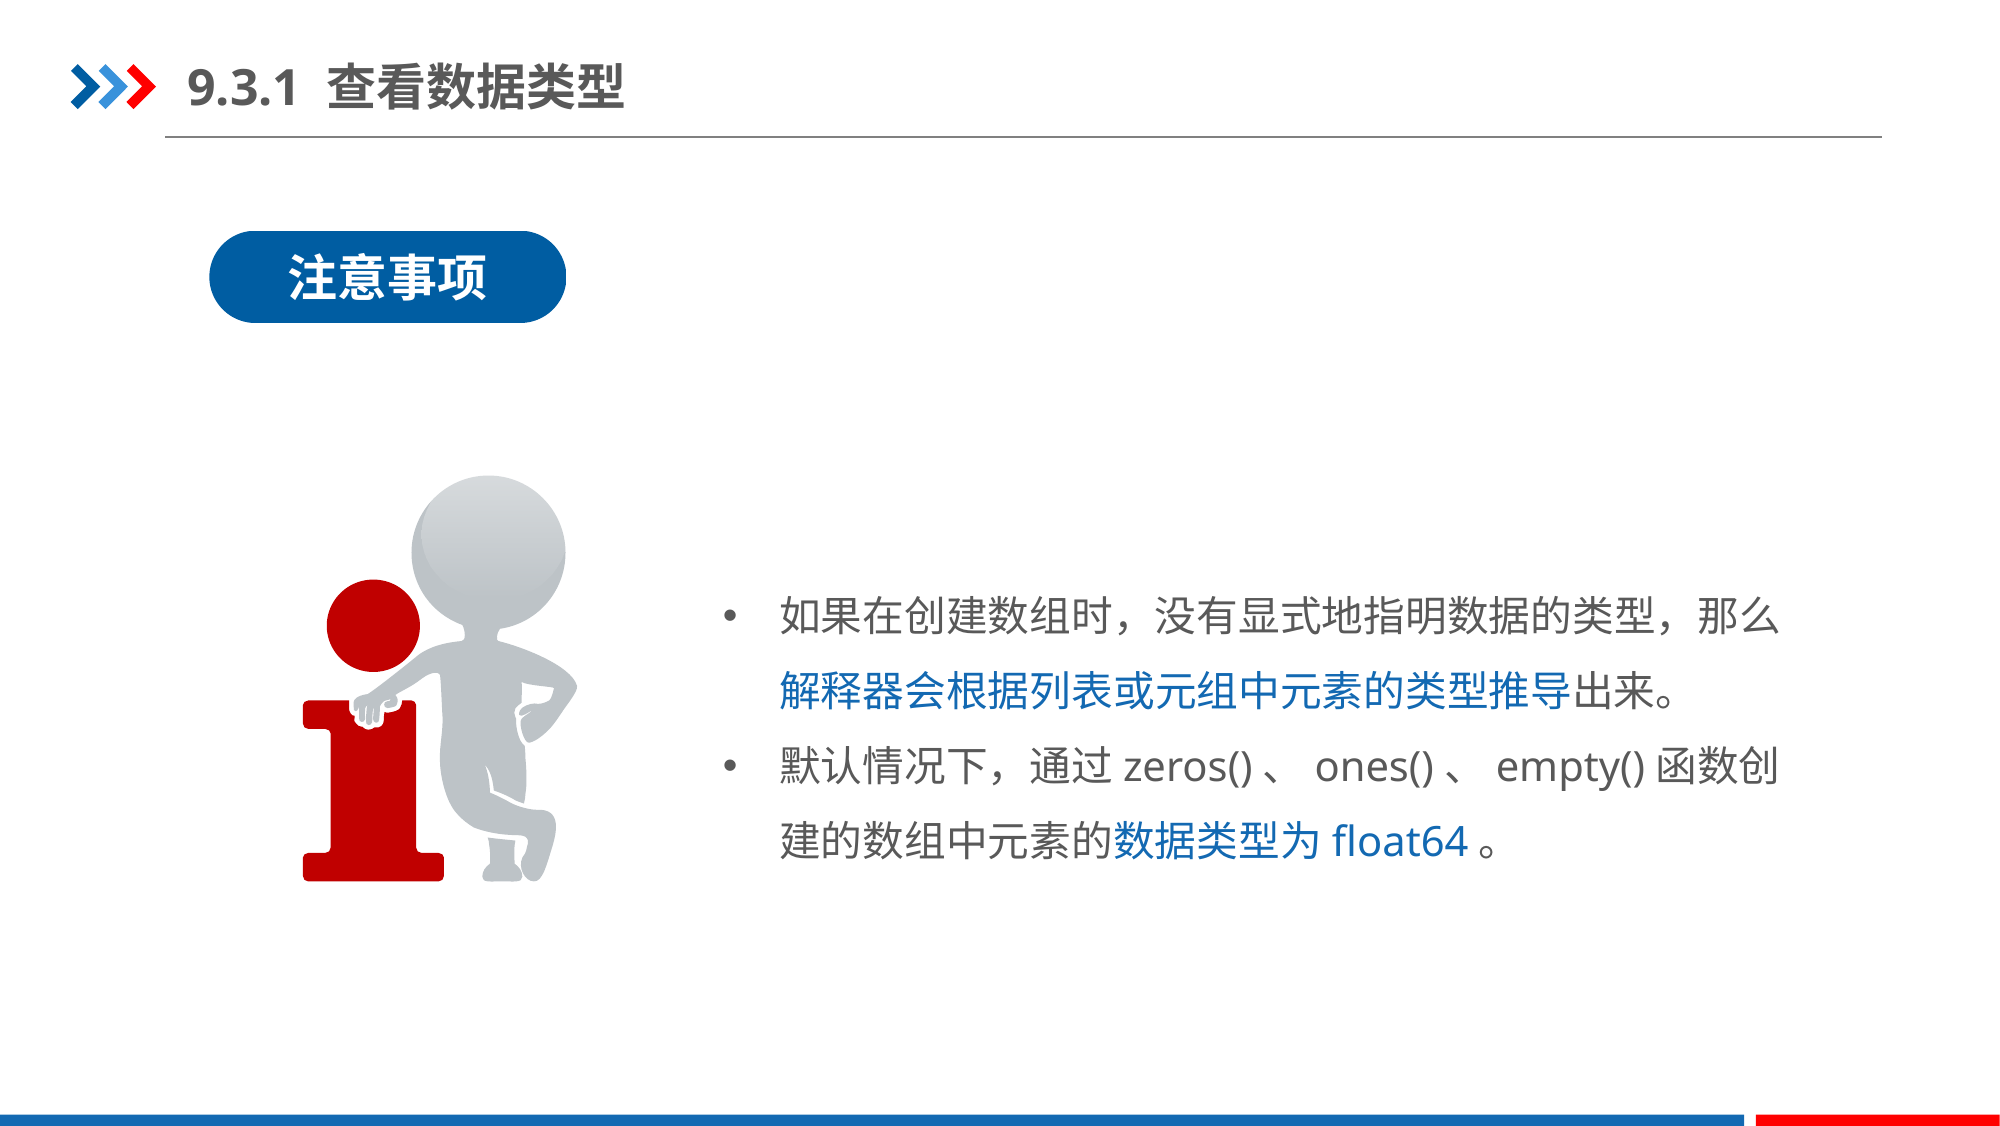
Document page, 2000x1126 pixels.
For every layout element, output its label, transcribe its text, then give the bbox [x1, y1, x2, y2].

text_box 9.3.1 查看数据类型 [187, 43, 870, 127]
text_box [302, 467, 579, 884]
text_box 如果在创建数组时，没有显式地指明数据的类型，那么解释器会根据列表或元组中元素的类型推导出来。 默认情况下，通过zeros()、ones()、empty()函数创建的数组中元素的数据类型为float64。 [708, 557, 1804, 873]
text_box 注意事项 [207, 228, 569, 326]
